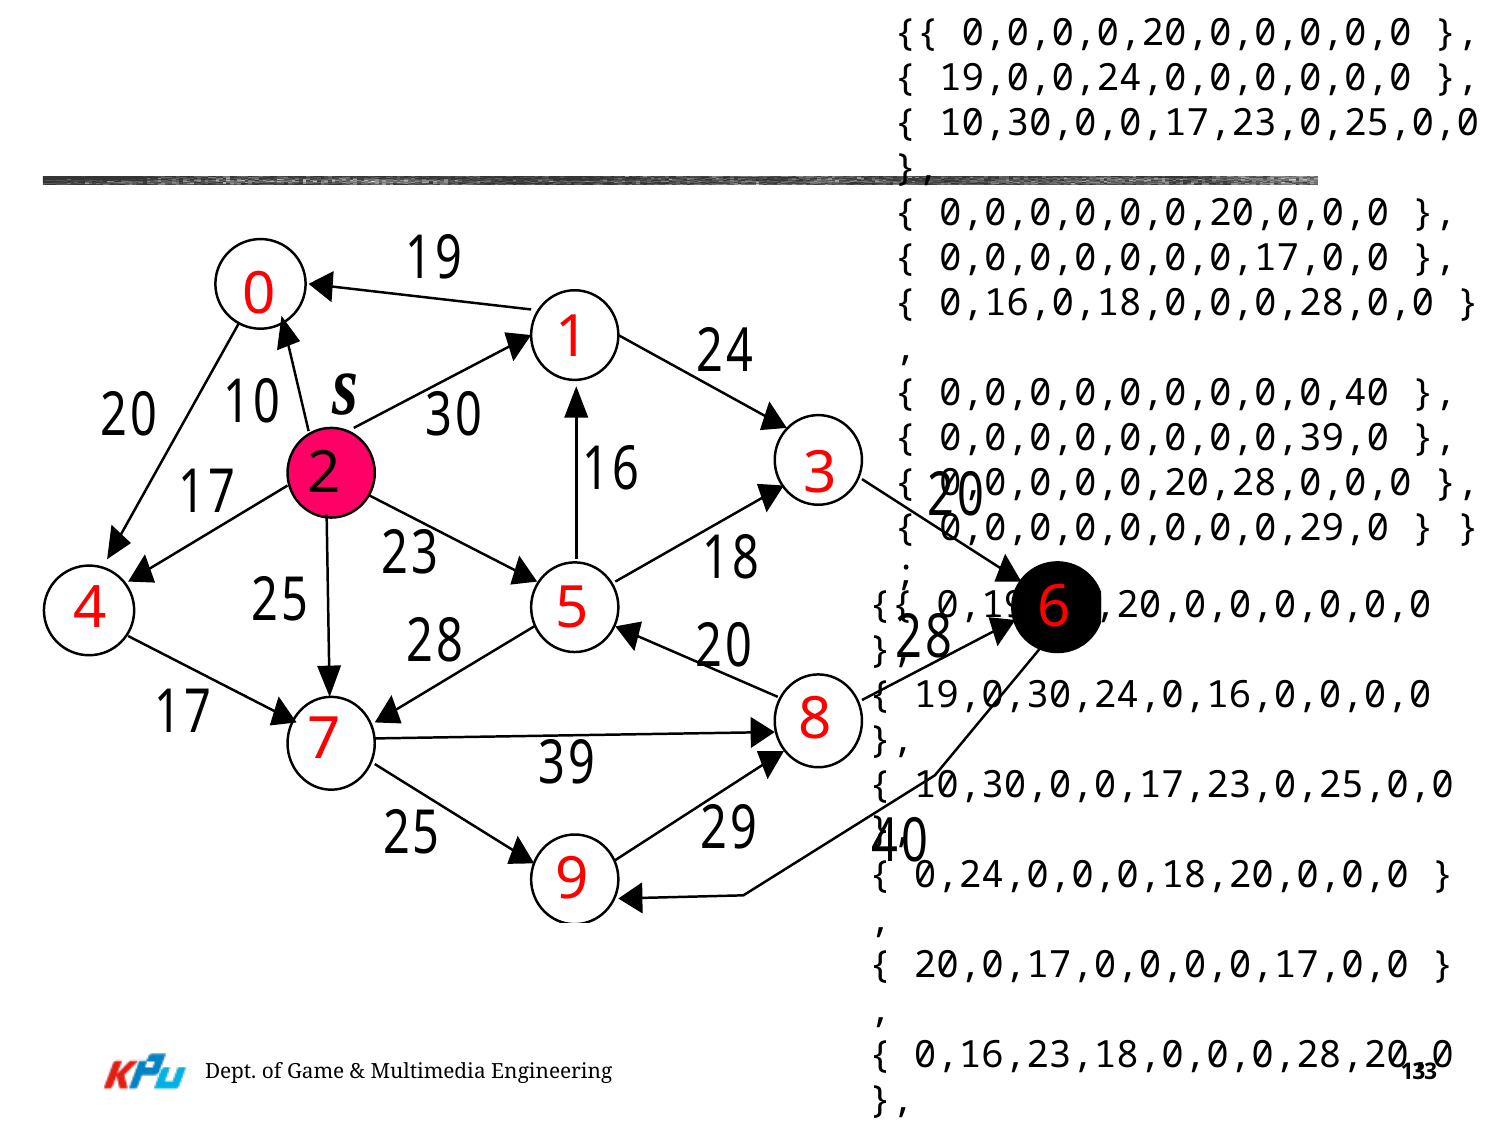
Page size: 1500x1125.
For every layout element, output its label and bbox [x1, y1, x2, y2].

picture [42, 201, 1100, 923]
footer [190, 1042, 879, 1103]
slide_number [1379, 1042, 1459, 1103]
picture [92, 1030, 191, 1120]
text_box [854, 0, 1500, 1125]
